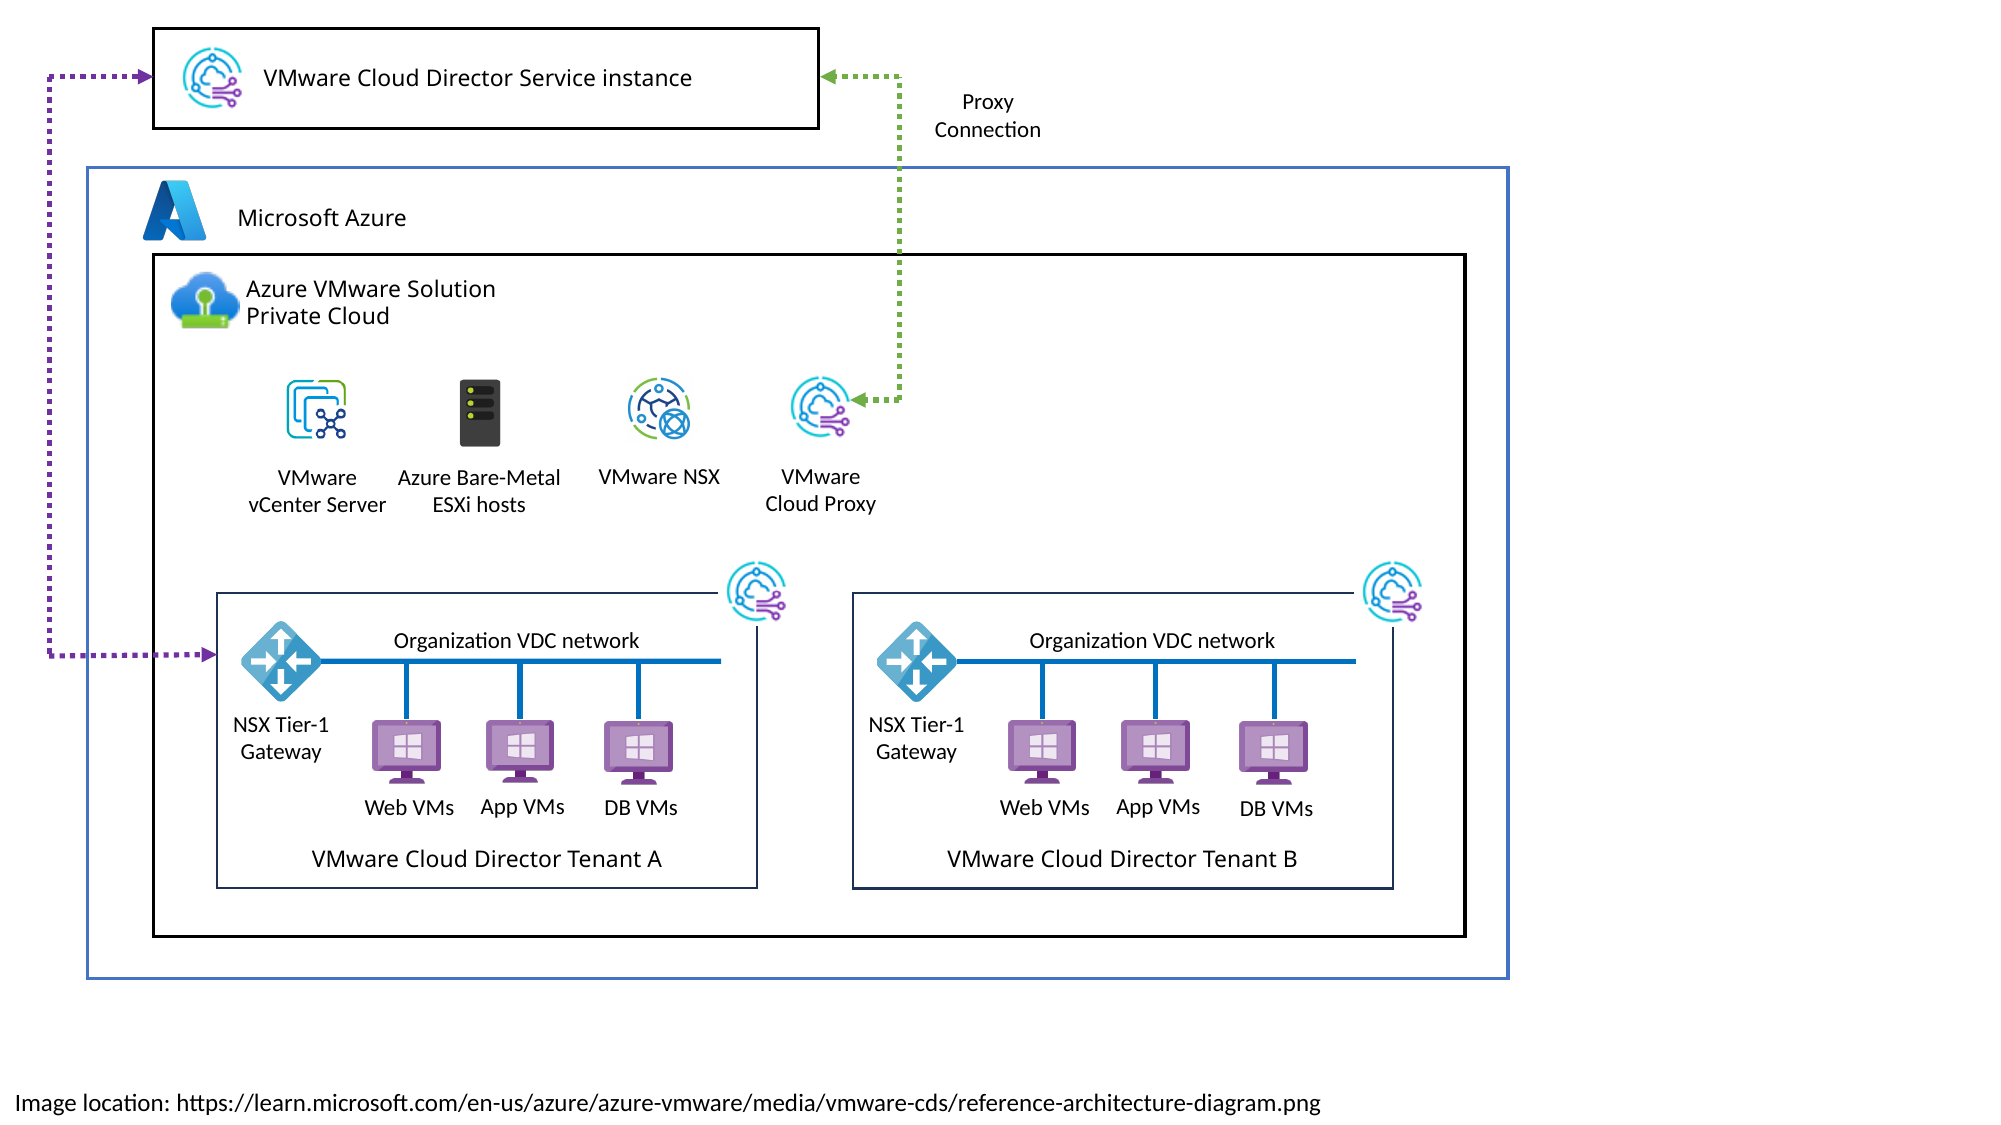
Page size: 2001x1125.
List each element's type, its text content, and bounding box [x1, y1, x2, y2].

text_box Image location: https://learn.microsoft.com/en-us/azure/azure-vmware/media/vmware-cds/reference-architecture-diagram.png [0, 1079, 1885, 1125]
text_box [49, 28, 1509, 979]
